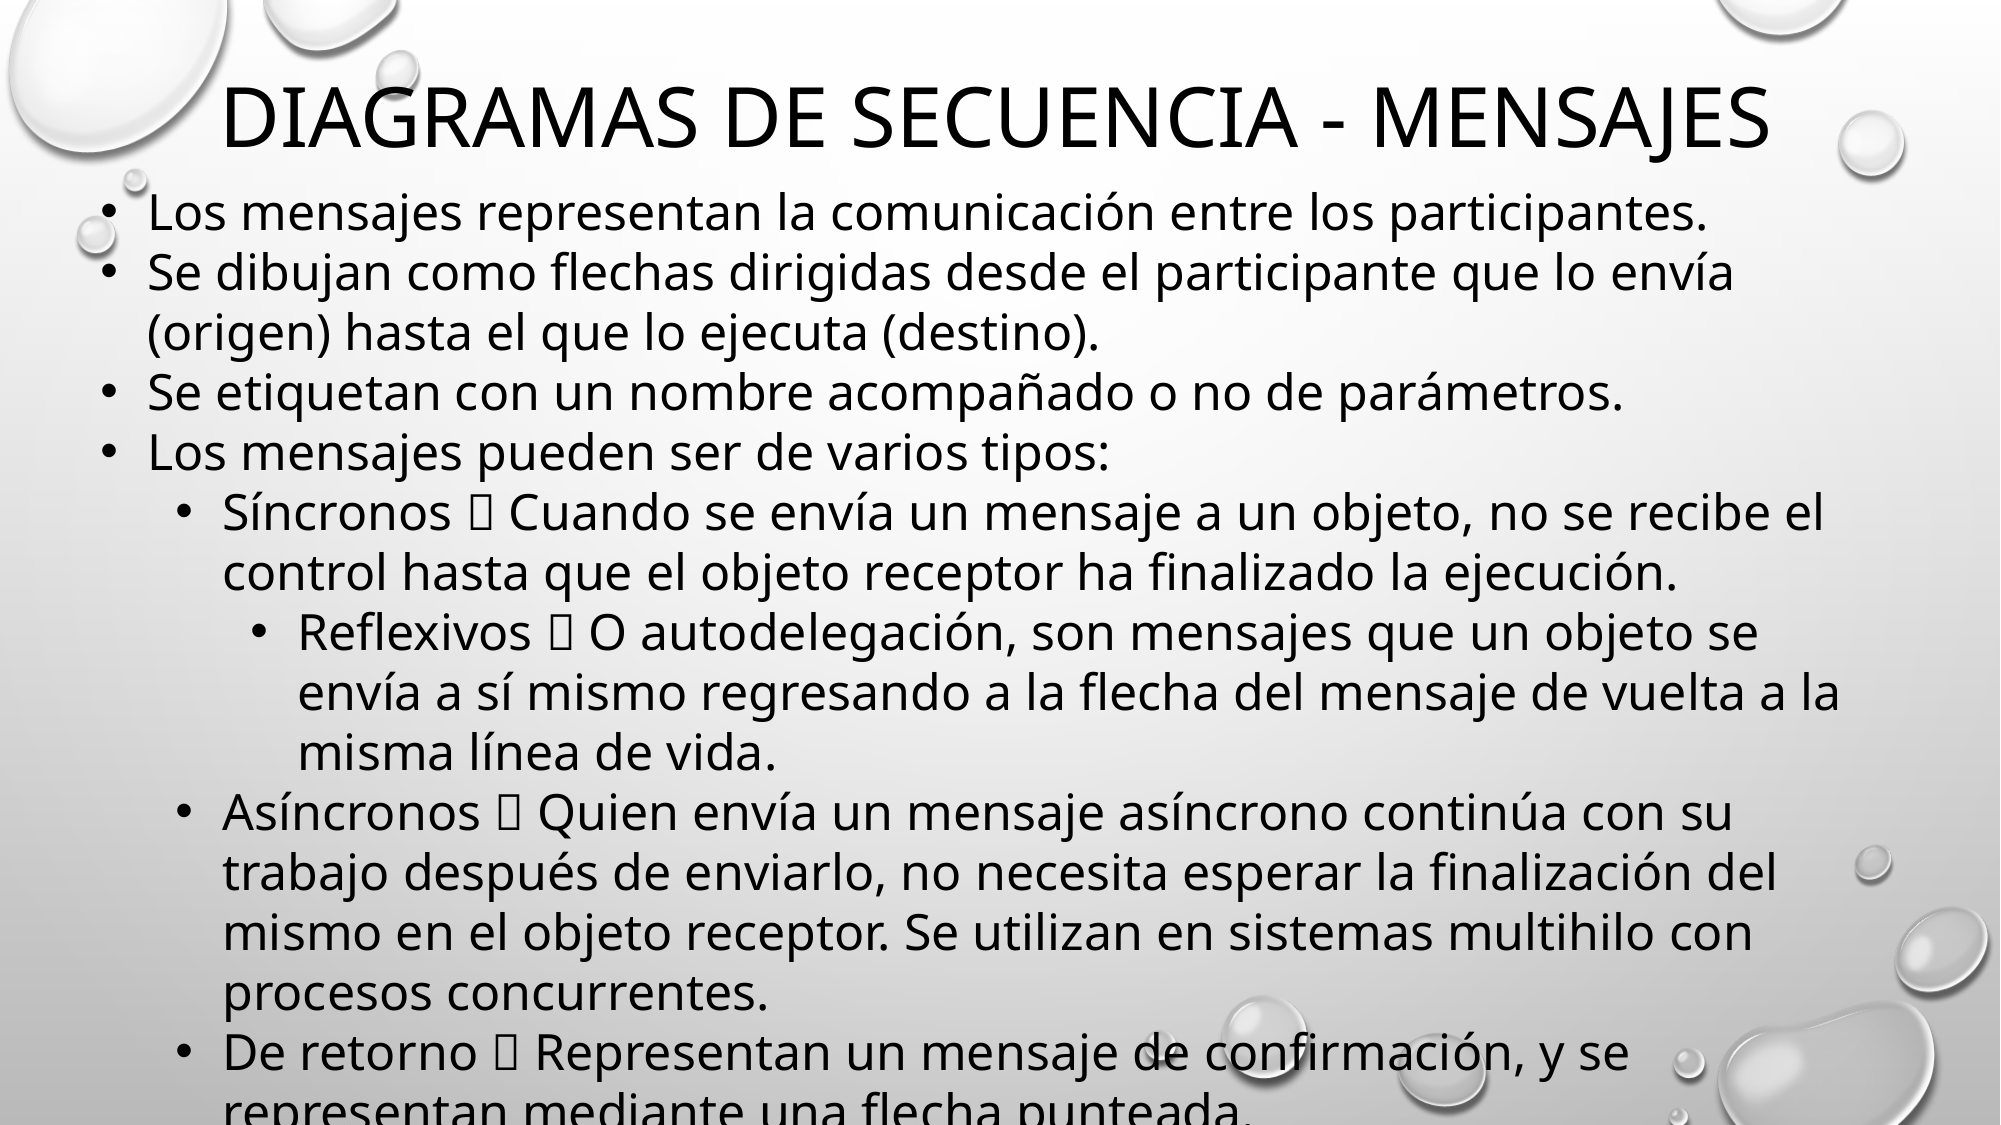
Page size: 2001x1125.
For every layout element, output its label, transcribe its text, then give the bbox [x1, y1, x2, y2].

title DIAGRAMAS DE secuencia - mensajes [147, 53, 1846, 172]
text_box Los mensajes representan la comunicación entre los participantes. Se dibujan como flechas dirigidas desde el participante que lo envía (origen) hasta el que lo ejecuta (destino). Se etiquetan con un nombre acompañado o no de parámetros. Los mensajes pueden ser de varios tipos: Síncronos  Cuando se envía un mensaje a un objeto, no se recibe el control hasta que el objeto receptor ha finalizado la ejecución. Reflexivos  O autodelegación, son mensajes que un objeto se envía a sí mismo regresando a la flecha del mensaje de vuelta a la misma línea de vida. Asíncronos  Quien envía un mensaje asíncrono continúa con su trabajo después de enviarlo, no necesita esperar la finalización del mismo en el objeto receptor. Se utilizan en sistemas multihilo con procesos concurrentes. De retorno  Representan un mensaje de confirmación, y se representan mediante una flecha punteada. [85, 172, 1908, 1125]
picture [0, 0, 2000, 1125]
